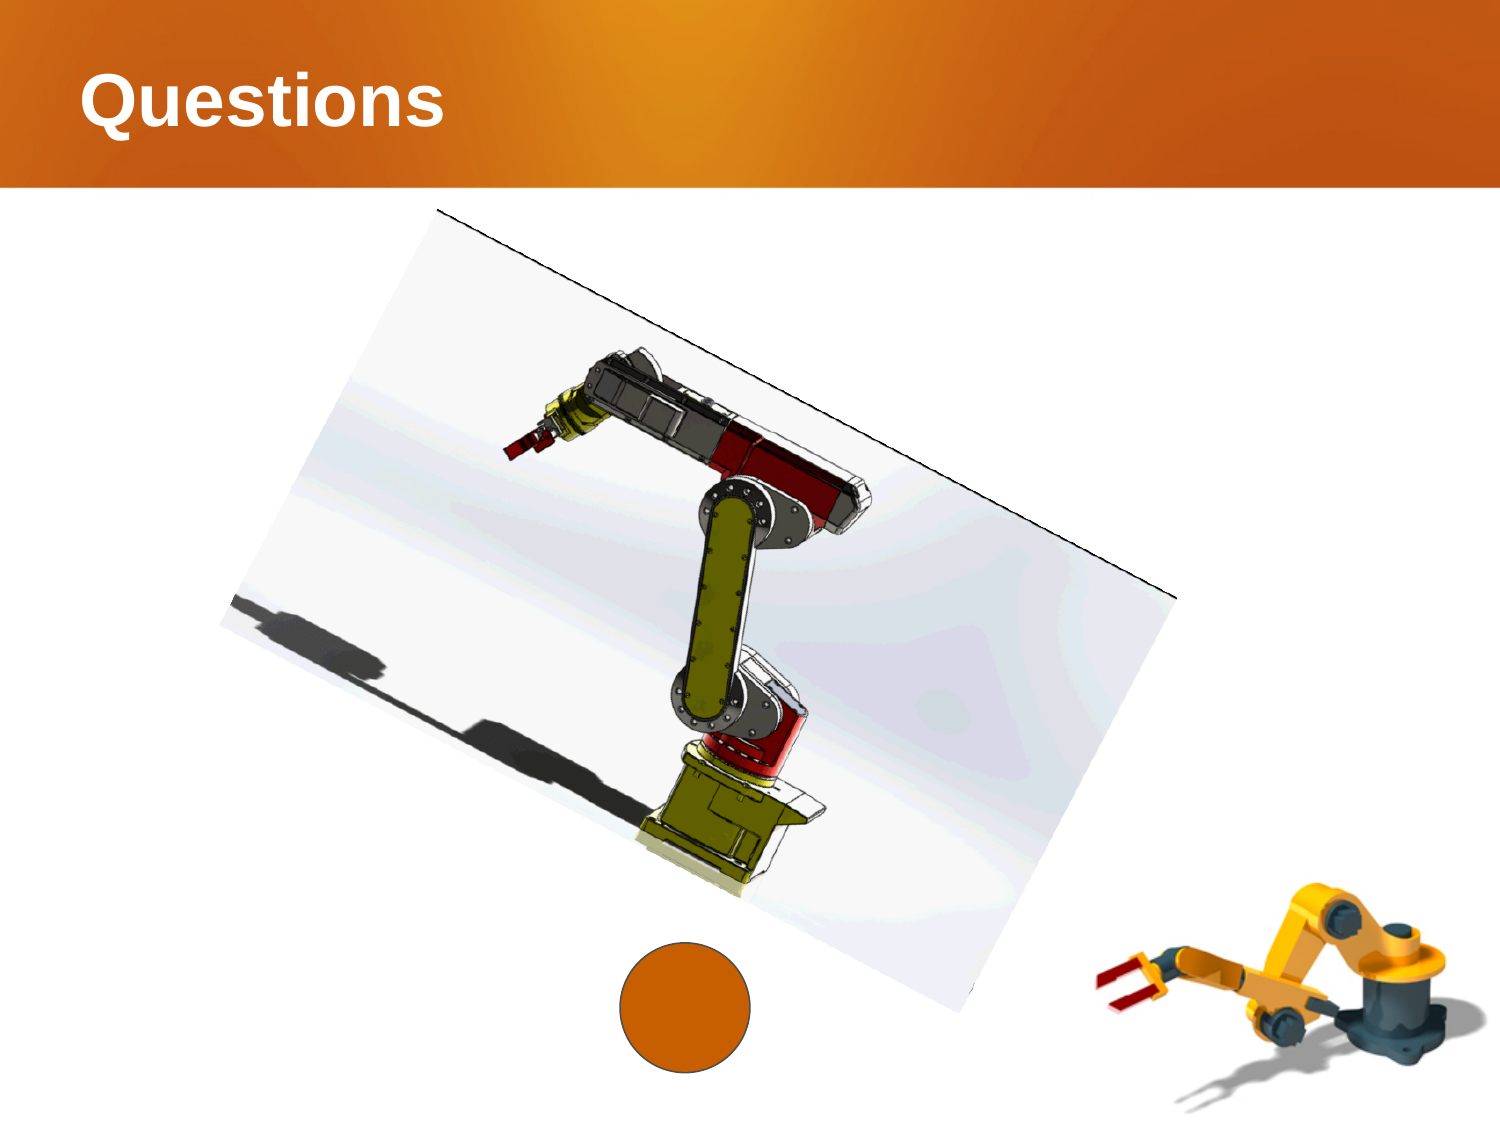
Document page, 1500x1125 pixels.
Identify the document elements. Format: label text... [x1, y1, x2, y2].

title Questions [64, 54, 1282, 138]
picture [0, 0, 1500, 1125]
text_box [620, 942, 750, 1073]
